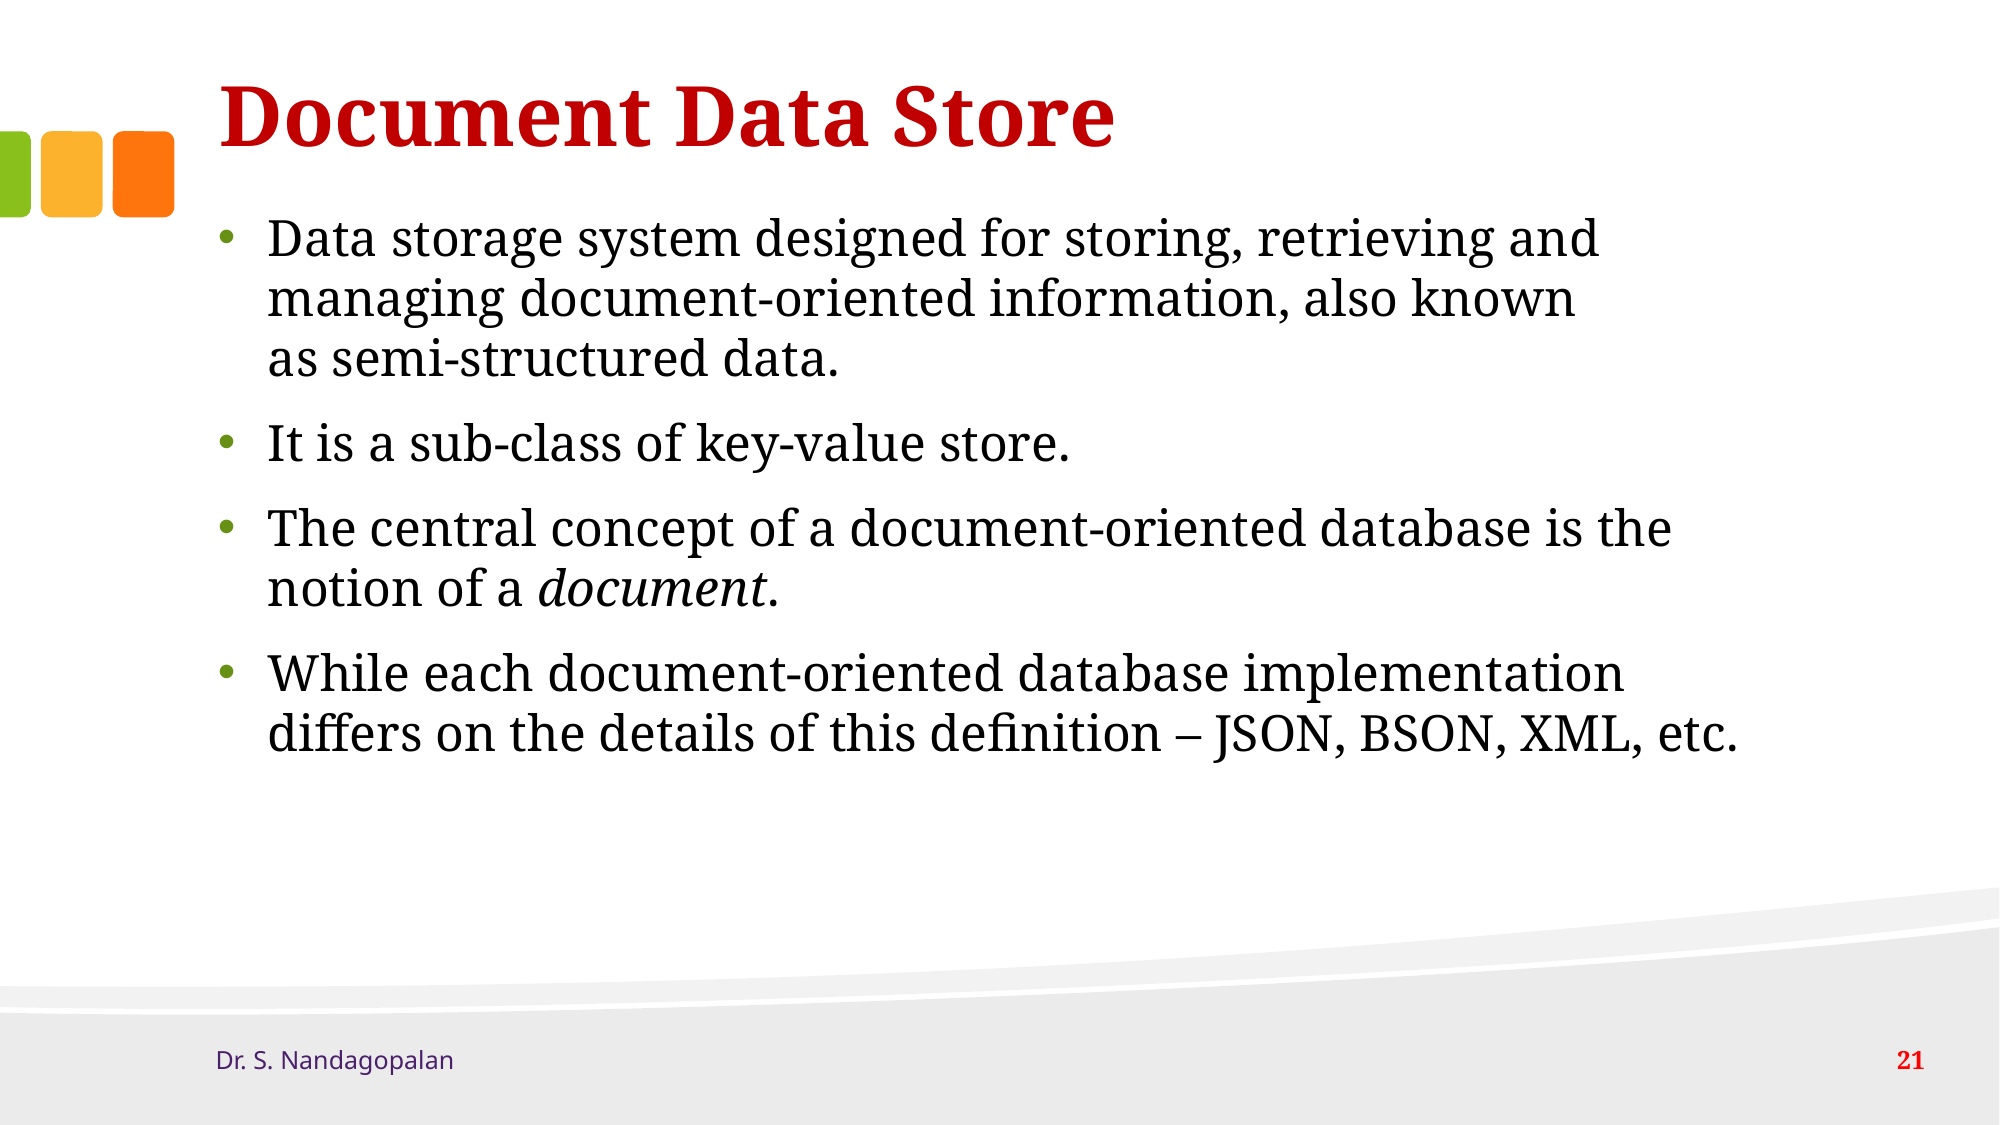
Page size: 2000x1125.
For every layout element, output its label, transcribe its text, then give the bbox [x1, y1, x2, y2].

footer Dr. S. Nandagopalan [195, 1046, 1556, 1077]
slide_number 21 [1811, 1046, 1946, 1077]
list Data storage system designed for storing, retrieving and managing document-oriented information, also known as semi-structured data. It is a sub-class of key-value store. The central concept of a document-oriented database is the notion of a document. While each document-oriented database implementation differs on the details of this definition – JSON, BSON, XML, etc. [197, 196, 1798, 1024]
title Document Data Store [199, 24, 1800, 173]
